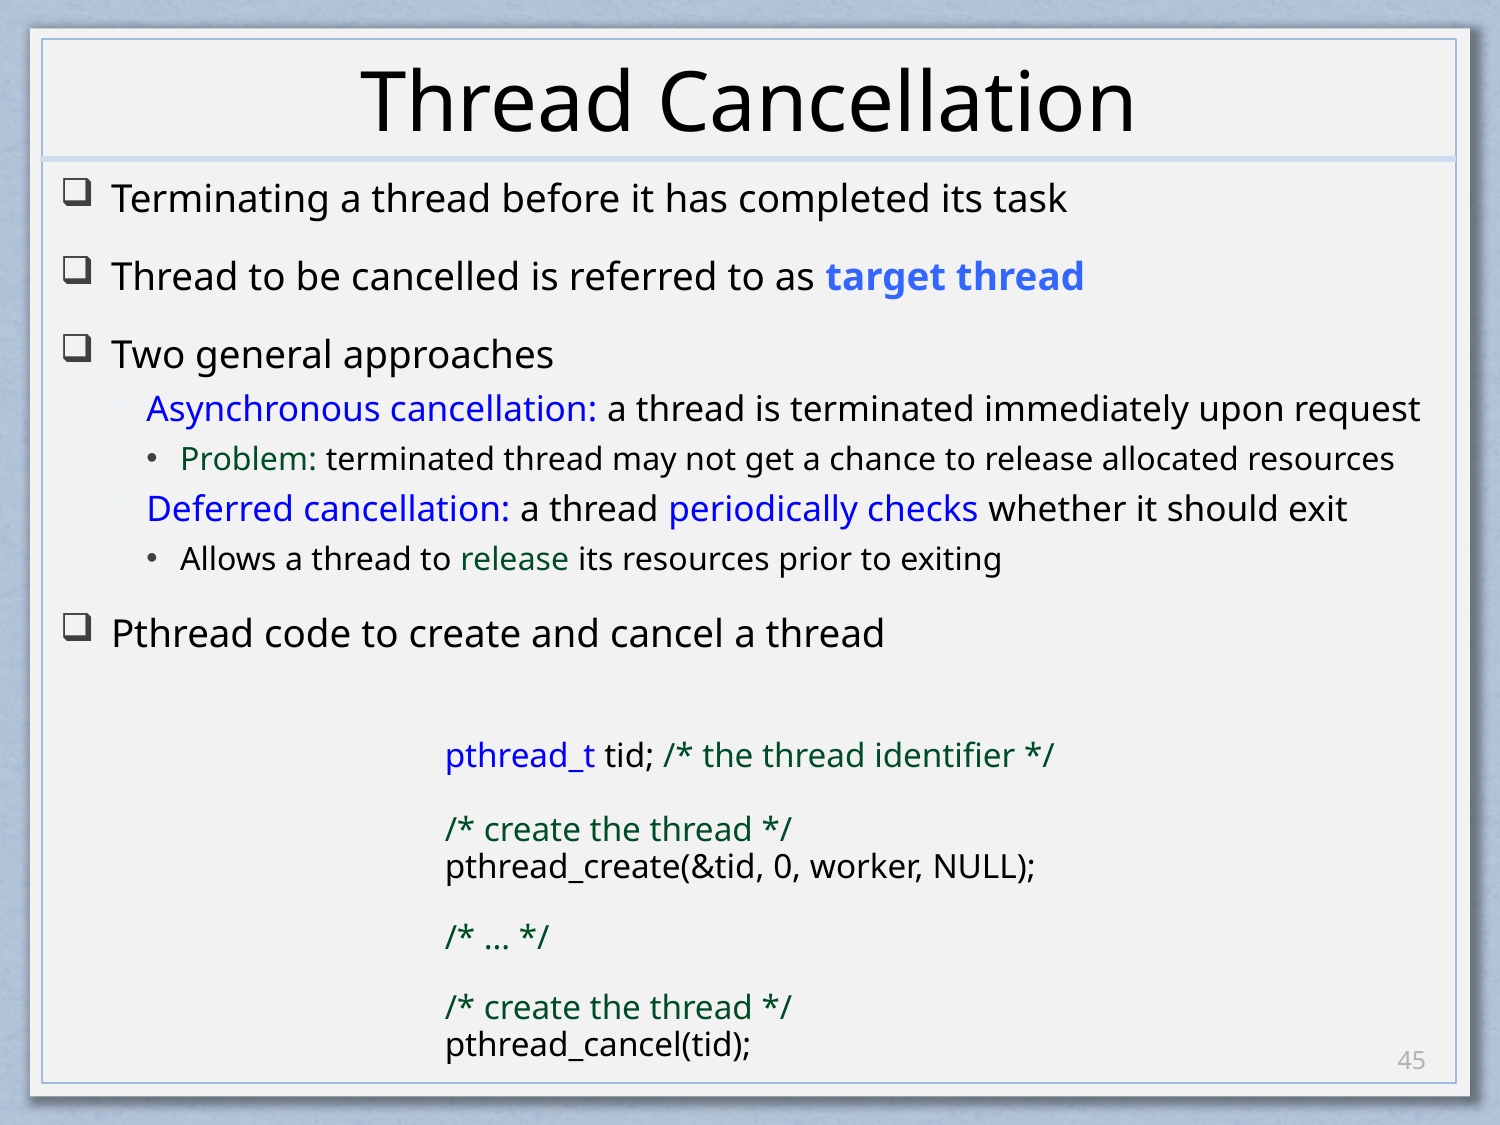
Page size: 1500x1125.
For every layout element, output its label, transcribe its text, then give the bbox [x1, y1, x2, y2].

list Terminating a thread before it has completed its task Thread to be cancelled is referred to as target thread Two general approaches Asynchronous cancellation: a thread is terminated immediately upon request Problem: terminated thread may not get a chance to release allocated resources Deferred cancellation: a thread periodically checks whether it should exit Allows a thread to release its resources prior to exiting Pthread code to create and cancel a thread [45, 166, 1455, 749]
title Thread Cancellation [41, 40, 1457, 157]
slide_number 44 [1367, 1045, 1457, 1079]
text_box pthread_t tid; /* the thread identifier */ /* create the thread */ pthread_create(&tid, 0, worker, NULL); /* … */ /* create the thread */ pthread_cancel(tid); [430, 734, 1070, 1071]
